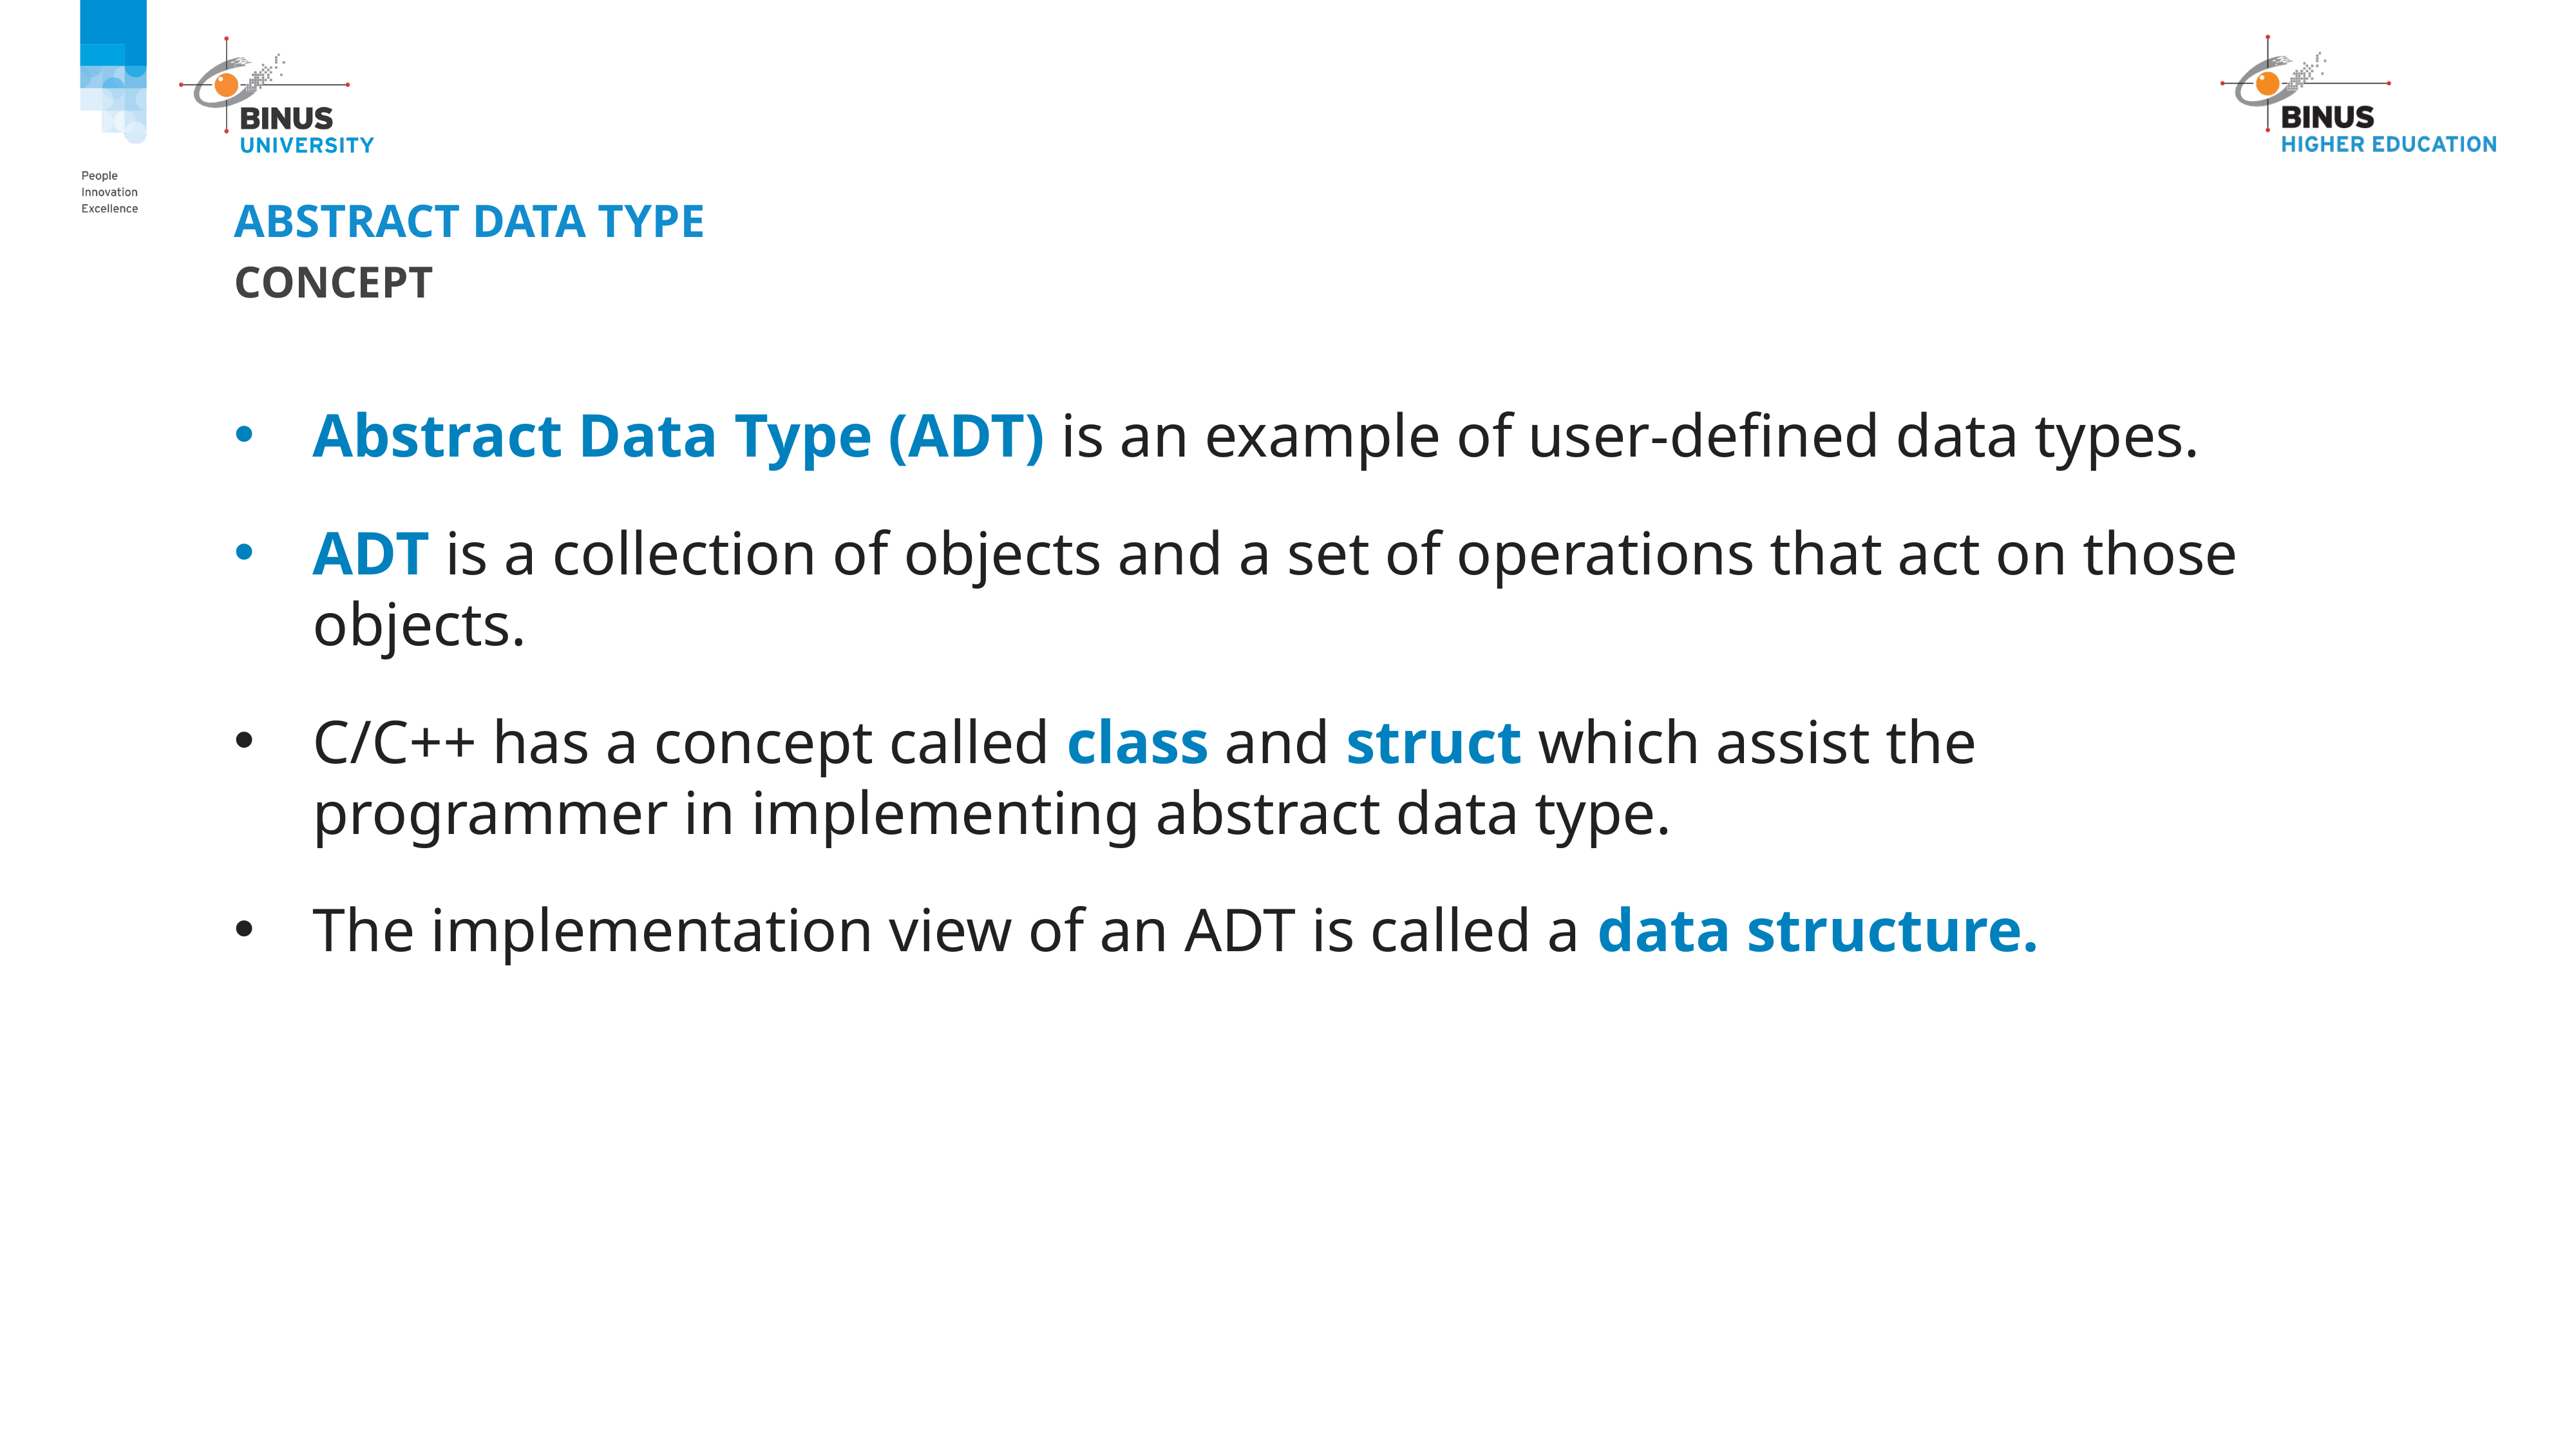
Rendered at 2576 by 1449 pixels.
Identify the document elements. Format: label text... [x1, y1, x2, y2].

title Abstract data type [228, 197, 1784, 252]
picture [81, 146, 146, 213]
picture [2199, 0, 2496, 156]
picture [80, 66, 147, 144]
list Abstract Data Type (ADT) is an example of user-defined data types. ADT is a collection of objects and a set of operations that act on those objects. C/C++ has a concept called class and struct which assist the programmer in implementing abstract data type. The implementation view of an ADT is called a data structure. [228, 392, 2269, 1252]
list concept [228, 255, 1262, 341]
picture [174, 25, 374, 161]
